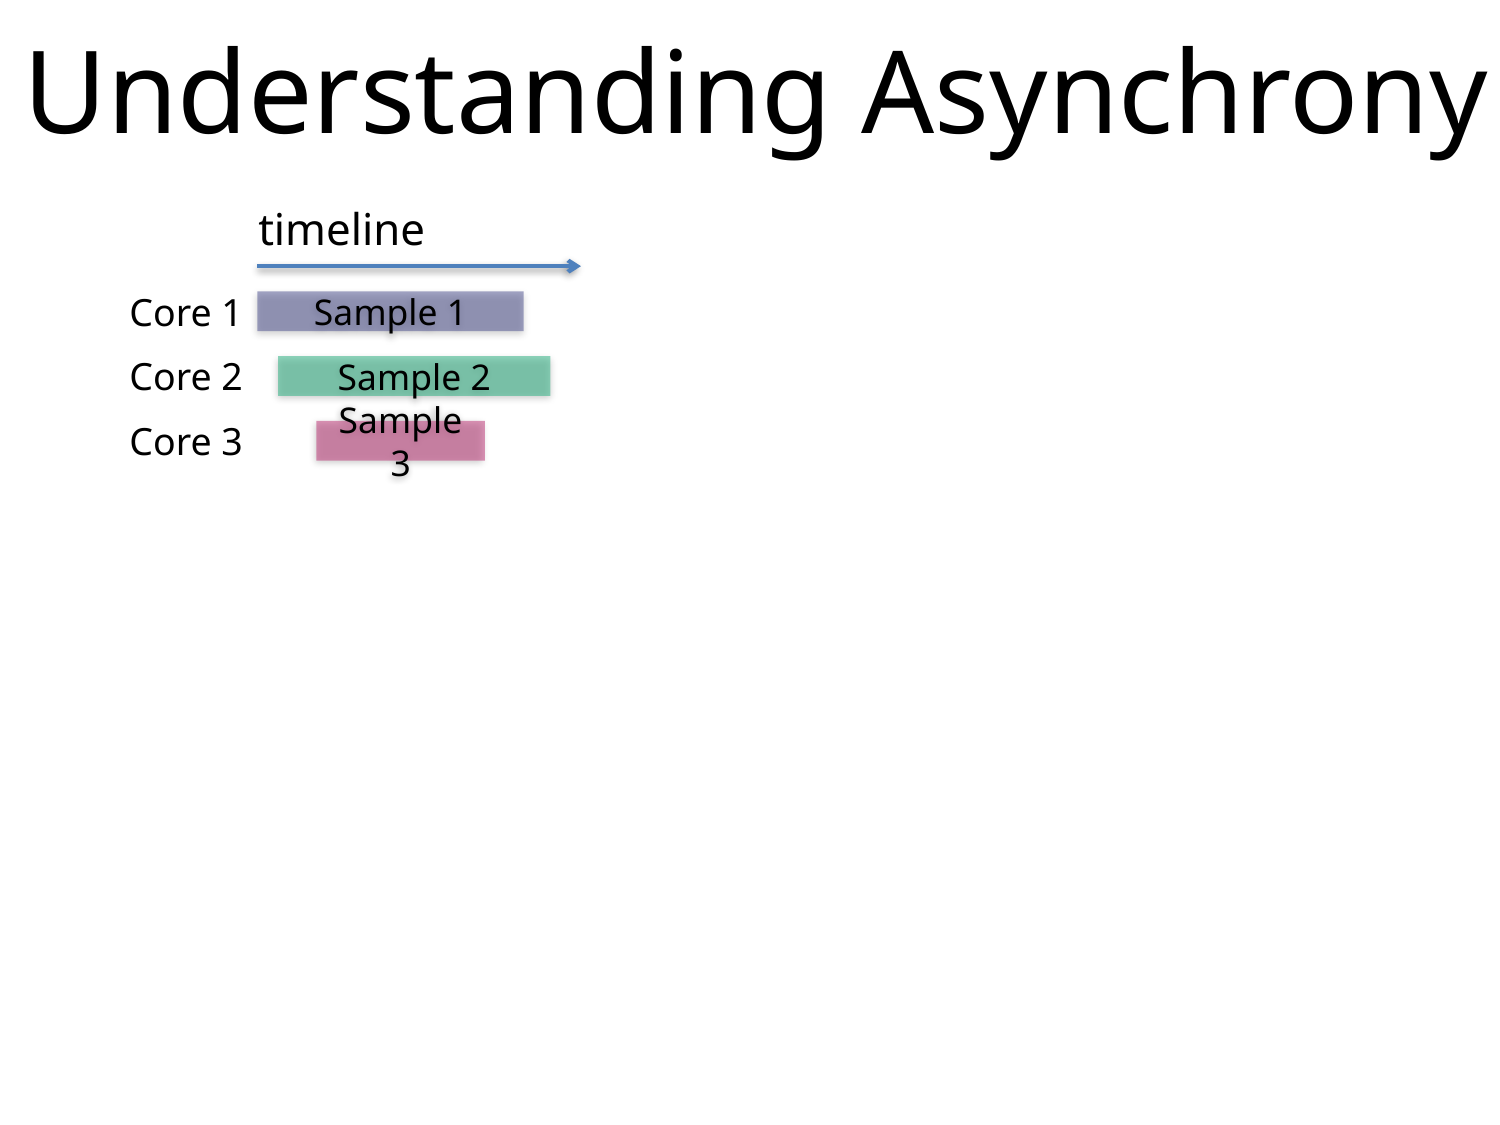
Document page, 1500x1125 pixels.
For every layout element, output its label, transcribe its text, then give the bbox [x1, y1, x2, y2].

text_box Core 2 [114, 345, 258, 406]
text_box Core 3 [114, 410, 258, 471]
title Understanding Asynchrony [6, 0, 1500, 209]
text_box Core 1 [114, 281, 258, 341]
text_box timeline [243, 194, 441, 262]
text_box Sample 3 [316, 420, 486, 461]
text_box Sample 1 [257, 291, 524, 332]
text_box Sample 2 [277, 355, 551, 397]
